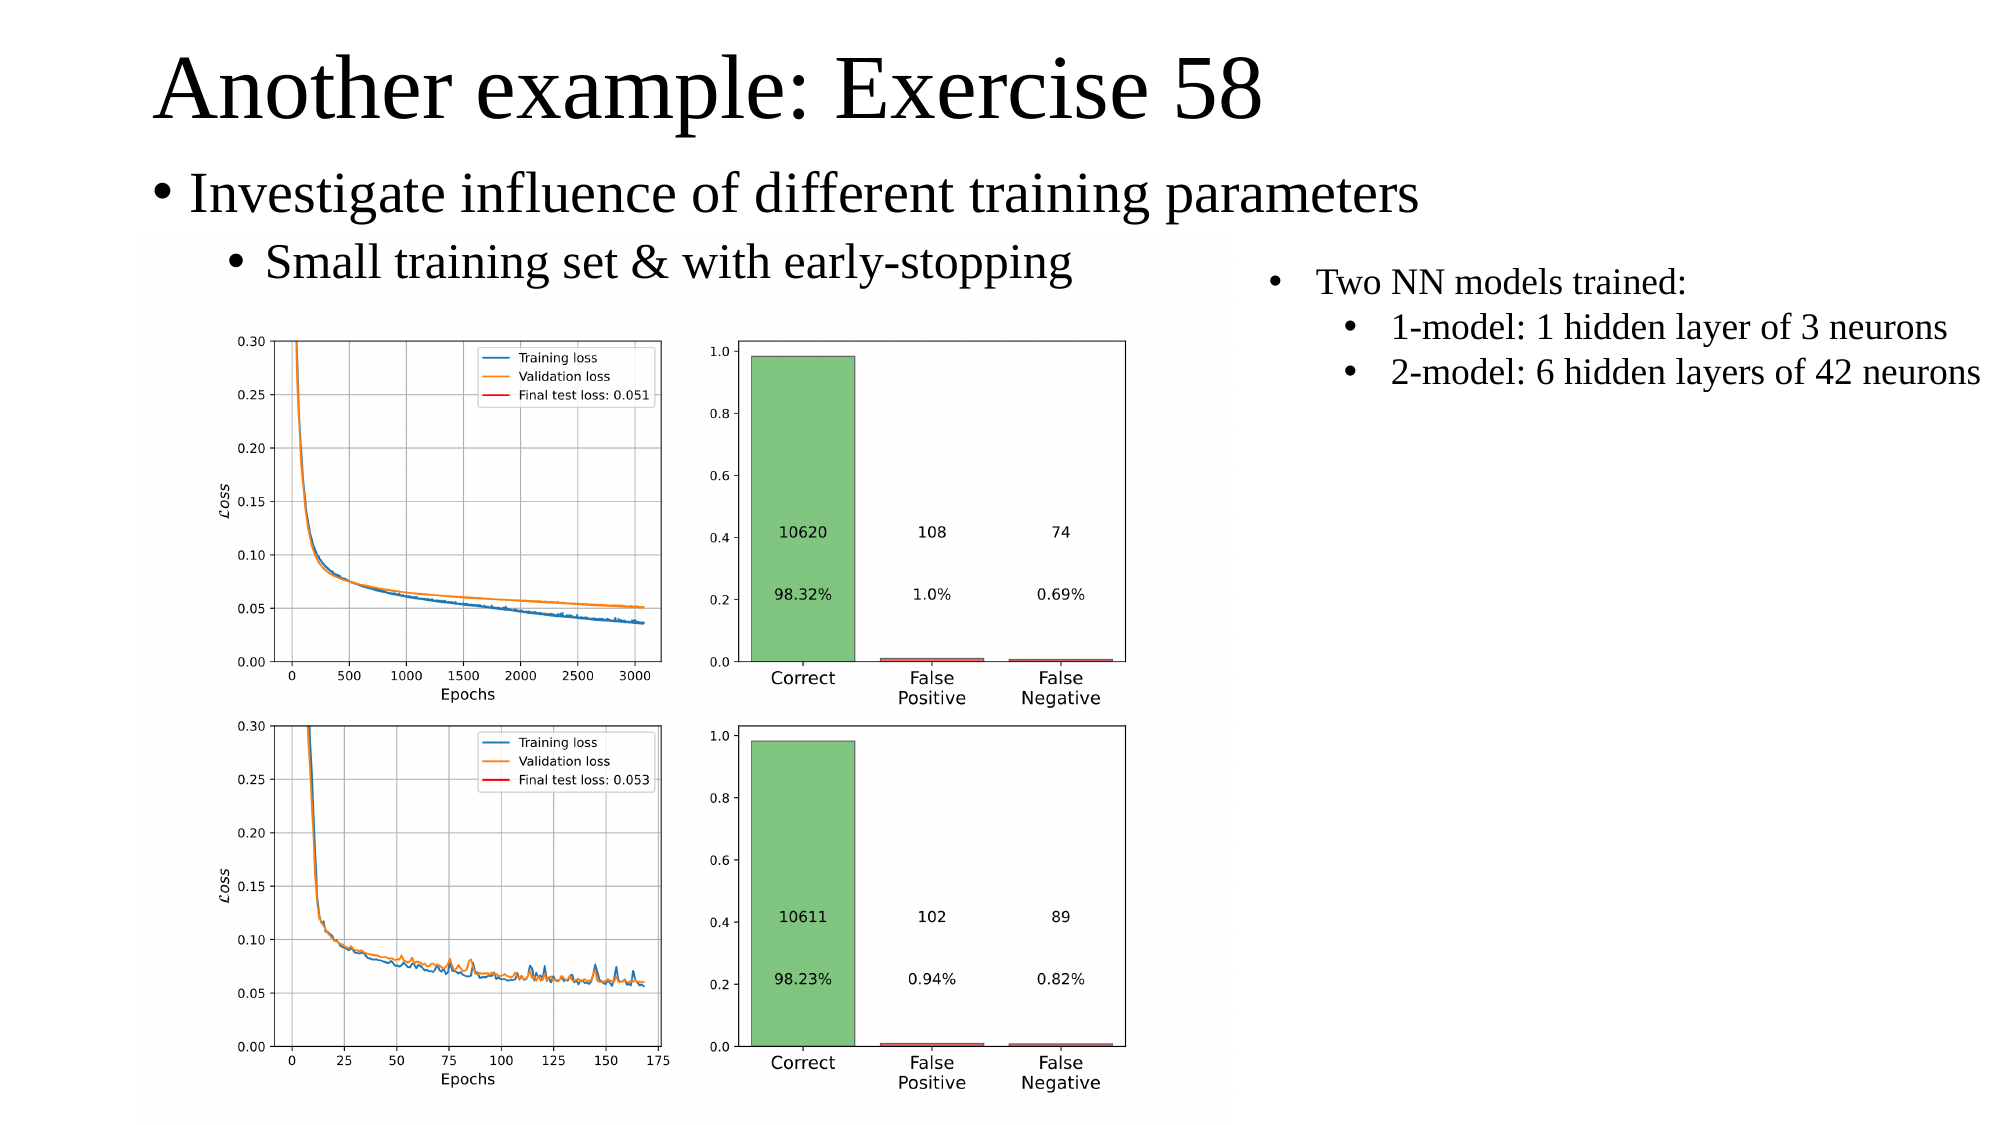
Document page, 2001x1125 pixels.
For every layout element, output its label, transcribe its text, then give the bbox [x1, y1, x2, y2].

text_box Another example: Exercise 58 [137, 0, 1863, 155]
text_box Two NN models trained: 1-model: 1 hidden layer of 3 neurons 2-model: 6 hidden layers of 42 neurons [1863, 250, 1997, 445]
picture [136, 231, 1236, 1125]
text_box Investigate influence of different training parameters Small training set & with early-stopping [137, 155, 1863, 869]
